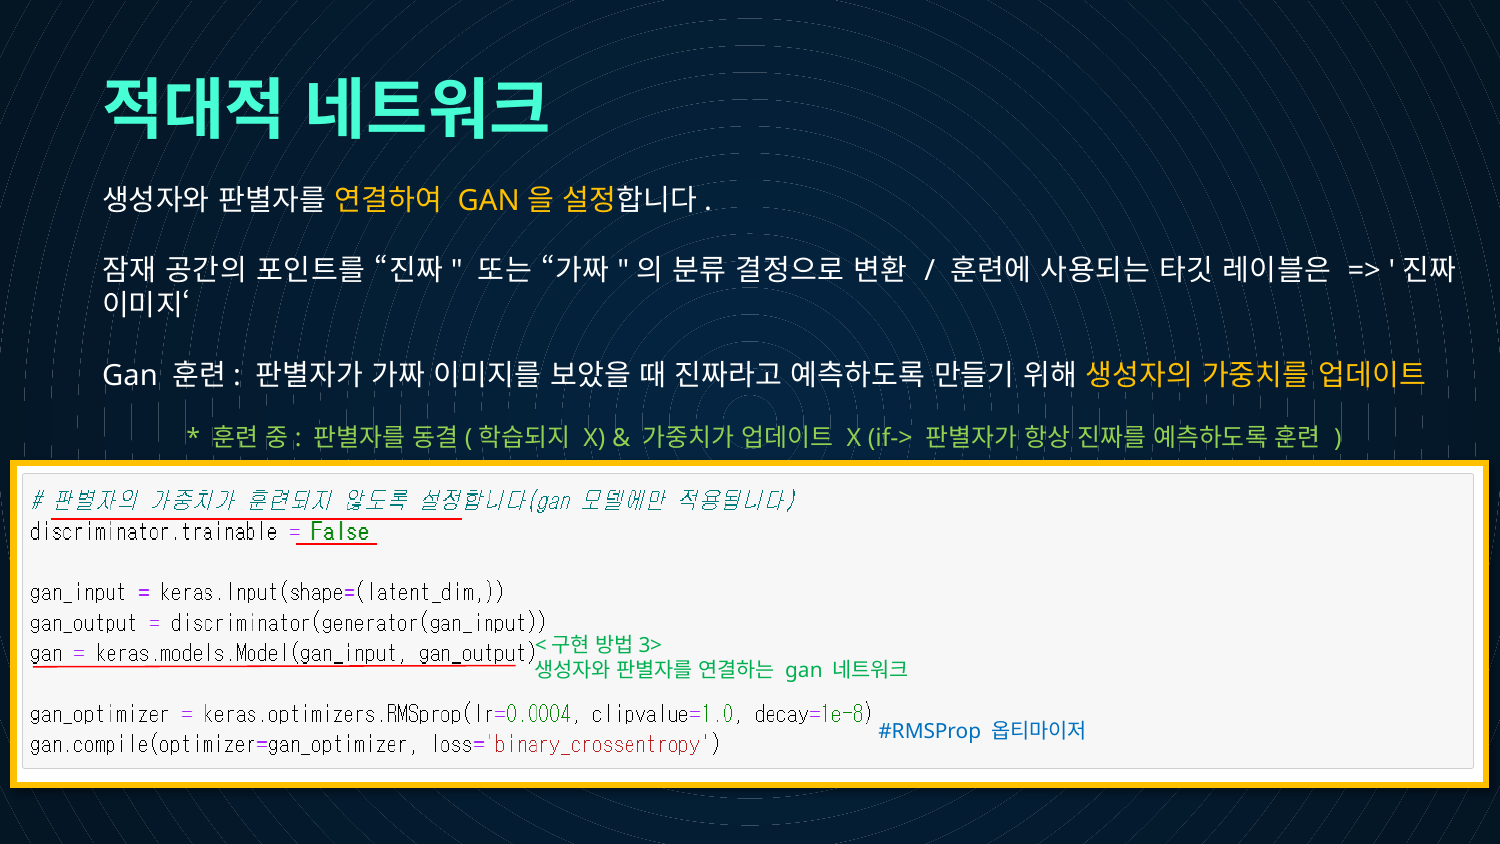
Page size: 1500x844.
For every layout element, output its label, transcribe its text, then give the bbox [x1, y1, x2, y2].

subtitle 적대적 네트워크 생성자와 판별자를 연결하여 GAN을 설정합니다. 잠재 공간의 포인트를 “진짜" 또는 “가짜"의 분류 결정으로 변환 / 훈련에 사용되는 타깃 레이블은 => '진짜 이미지‘ Gan 훈련: 판별자가 가짜 이미지를 보았을 때 진짜라고 예측하도록 만들기 위해 생성자의 가중치를 업데이트 * 훈련 중: 판별자를 동결(학습되지 X) & 가중치가 업데이트 X (if-> 판별자가 항상 진짜를 예측하도록 훈련 ) [87, 51, 1472, 344]
picture [16, 465, 1484, 782]
